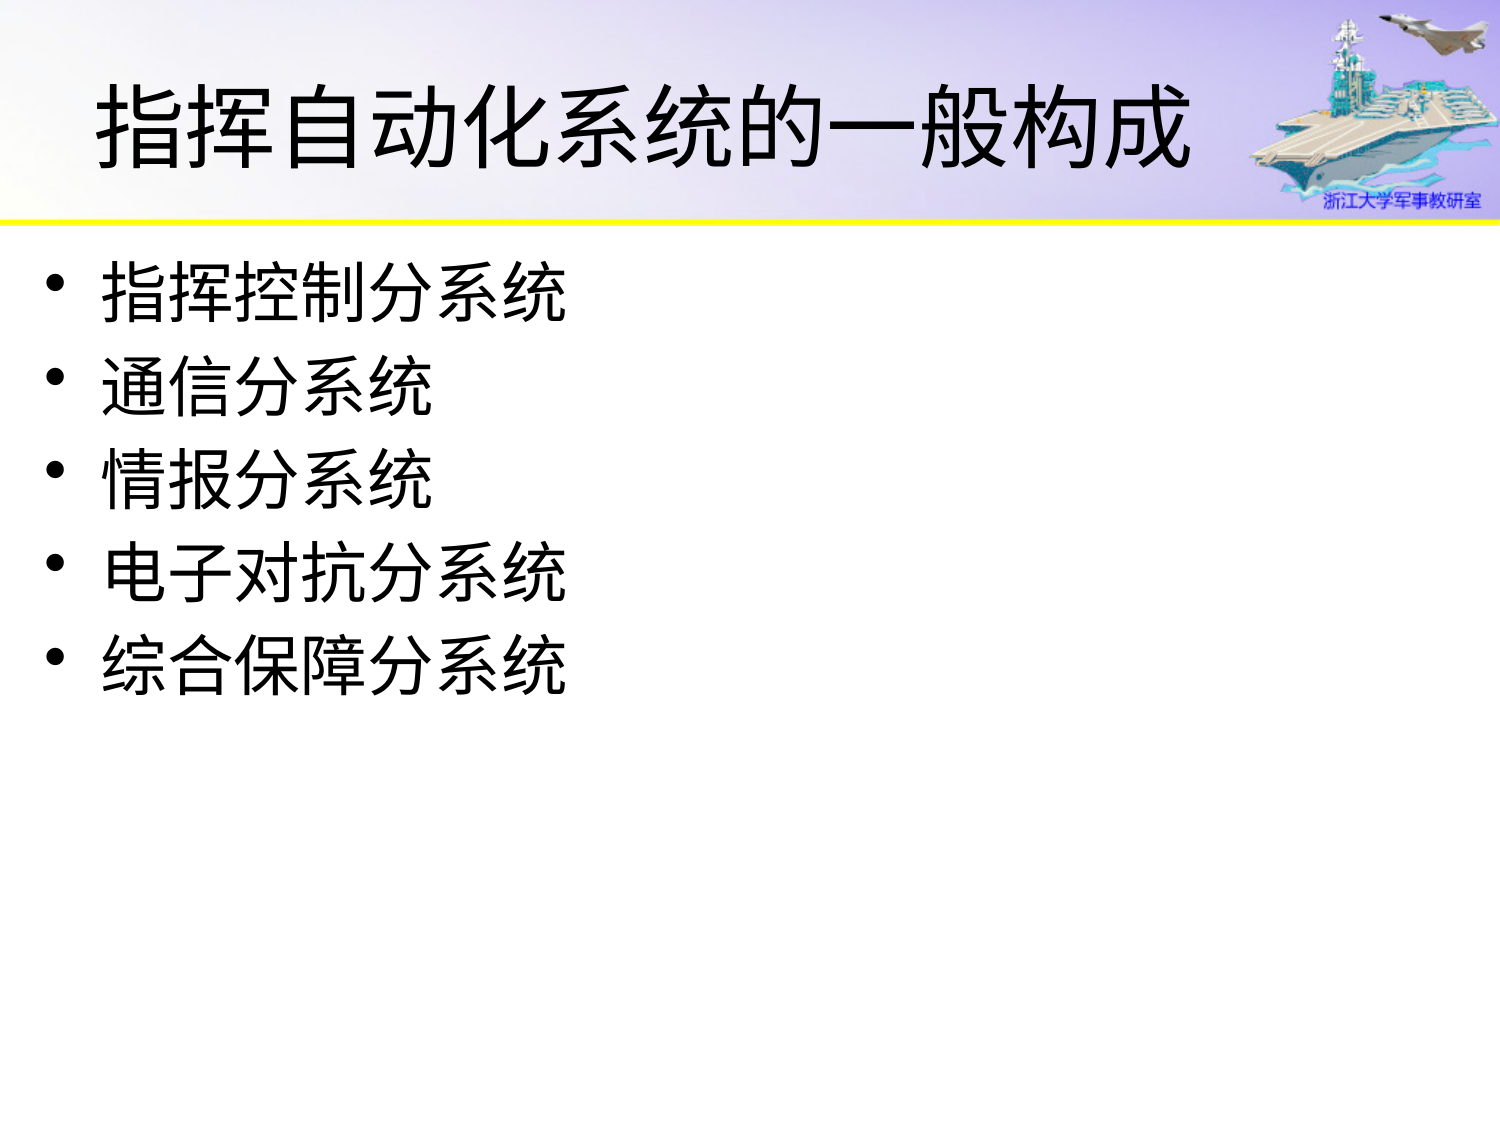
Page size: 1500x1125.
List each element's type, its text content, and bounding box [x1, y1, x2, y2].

list 指挥控制分系统 通信分系统 情报分系统 电子对抗分系统 综合保障分系统 [29, 243, 1460, 1036]
picture [0, 0, 1500, 226]
title 指挥自动化系统的一般构成 [29, 30, 1259, 219]
